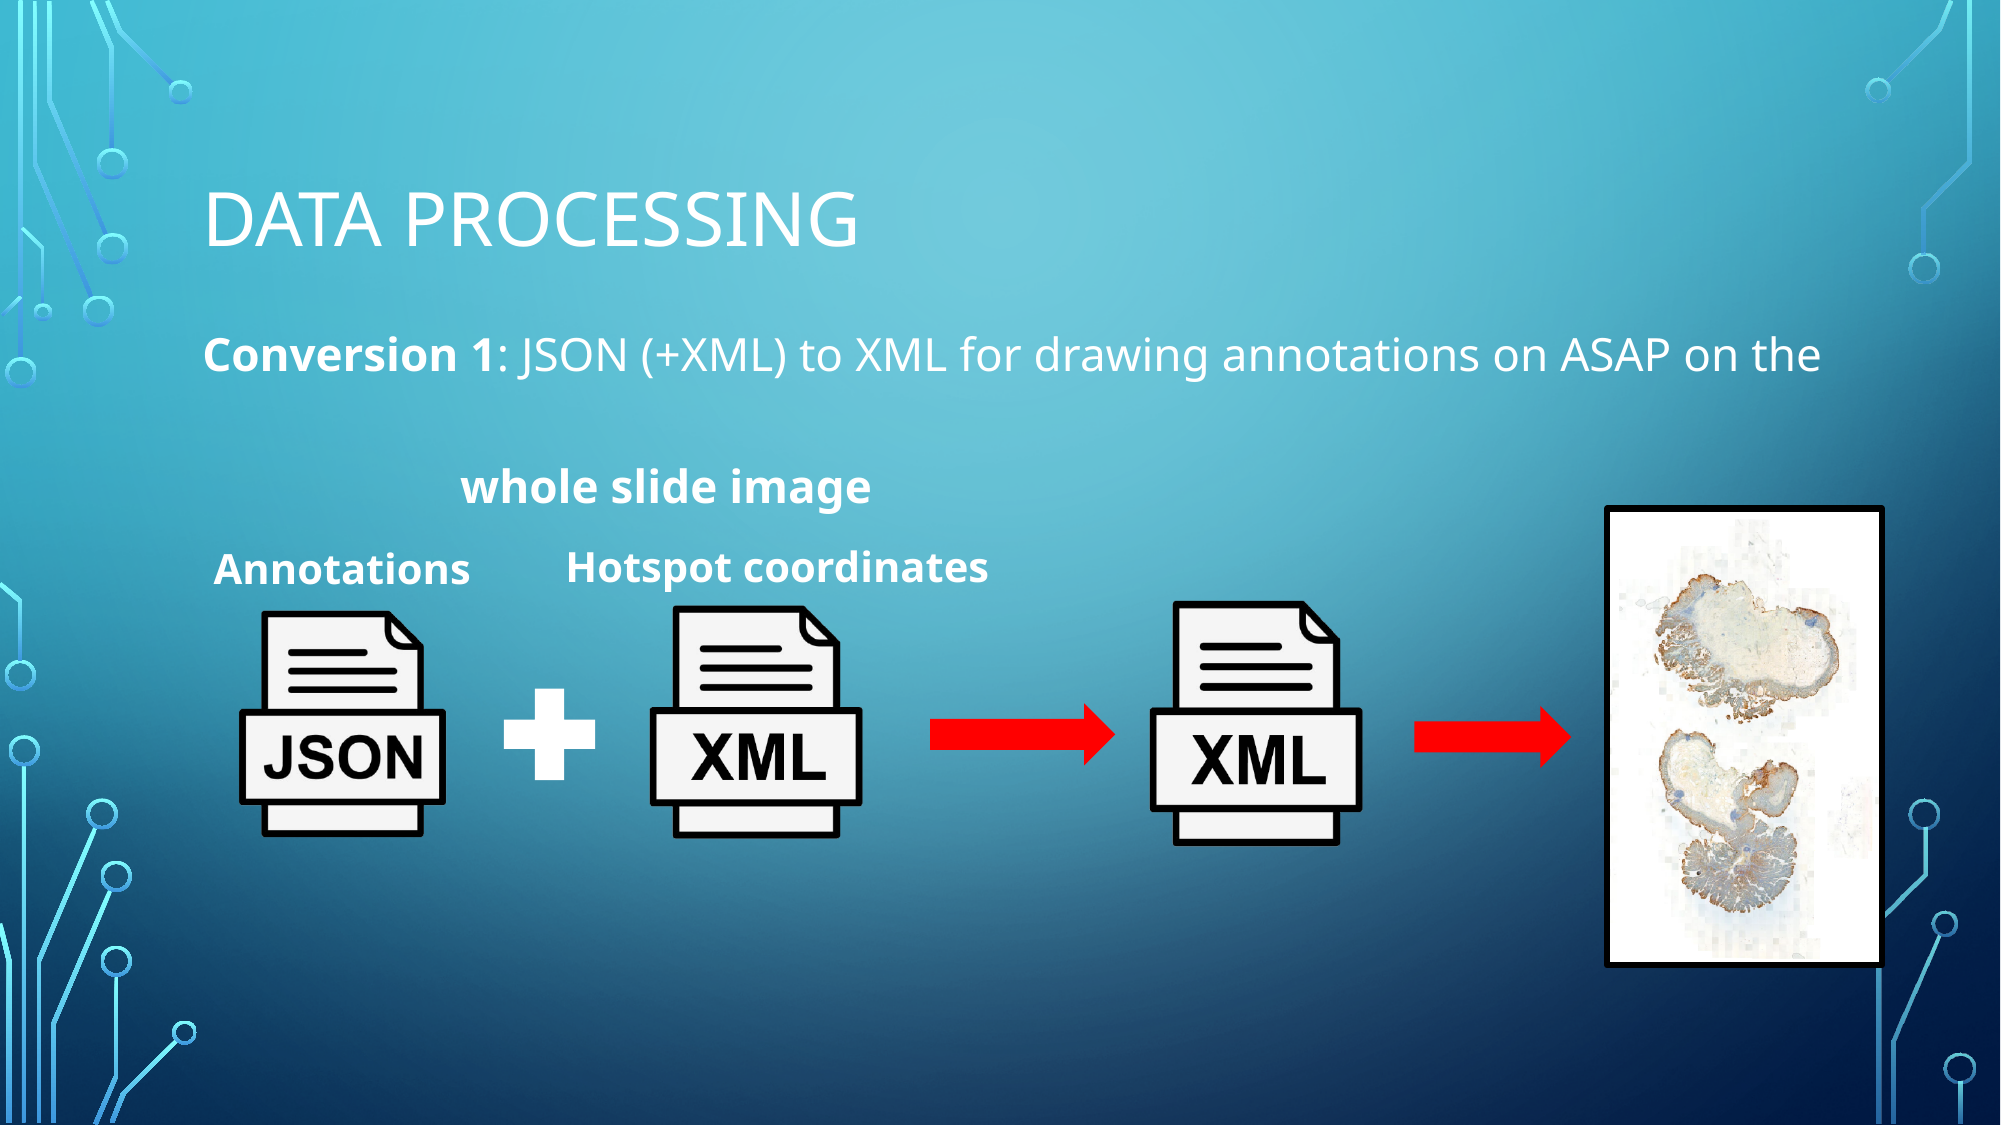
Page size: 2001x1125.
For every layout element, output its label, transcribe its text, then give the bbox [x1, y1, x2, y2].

text_box [1415, 704, 1573, 770]
picture [1609, 511, 1879, 963]
picture [1095, 555, 1415, 891]
text_box [503, 687, 596, 781]
picture [596, 561, 916, 881]
text_box Annotations [198, 535, 486, 567]
text_box Hotspot coordinates [550, 533, 1005, 599]
text_box [928, 702, 1095, 767]
picture [186, 567, 497, 878]
title Data processing [187, 101, 1813, 306]
list Conversion 1: JSON (+XML) to XML for drawing annotations on ASAP on the whole slide image [187, 306, 1840, 472]
